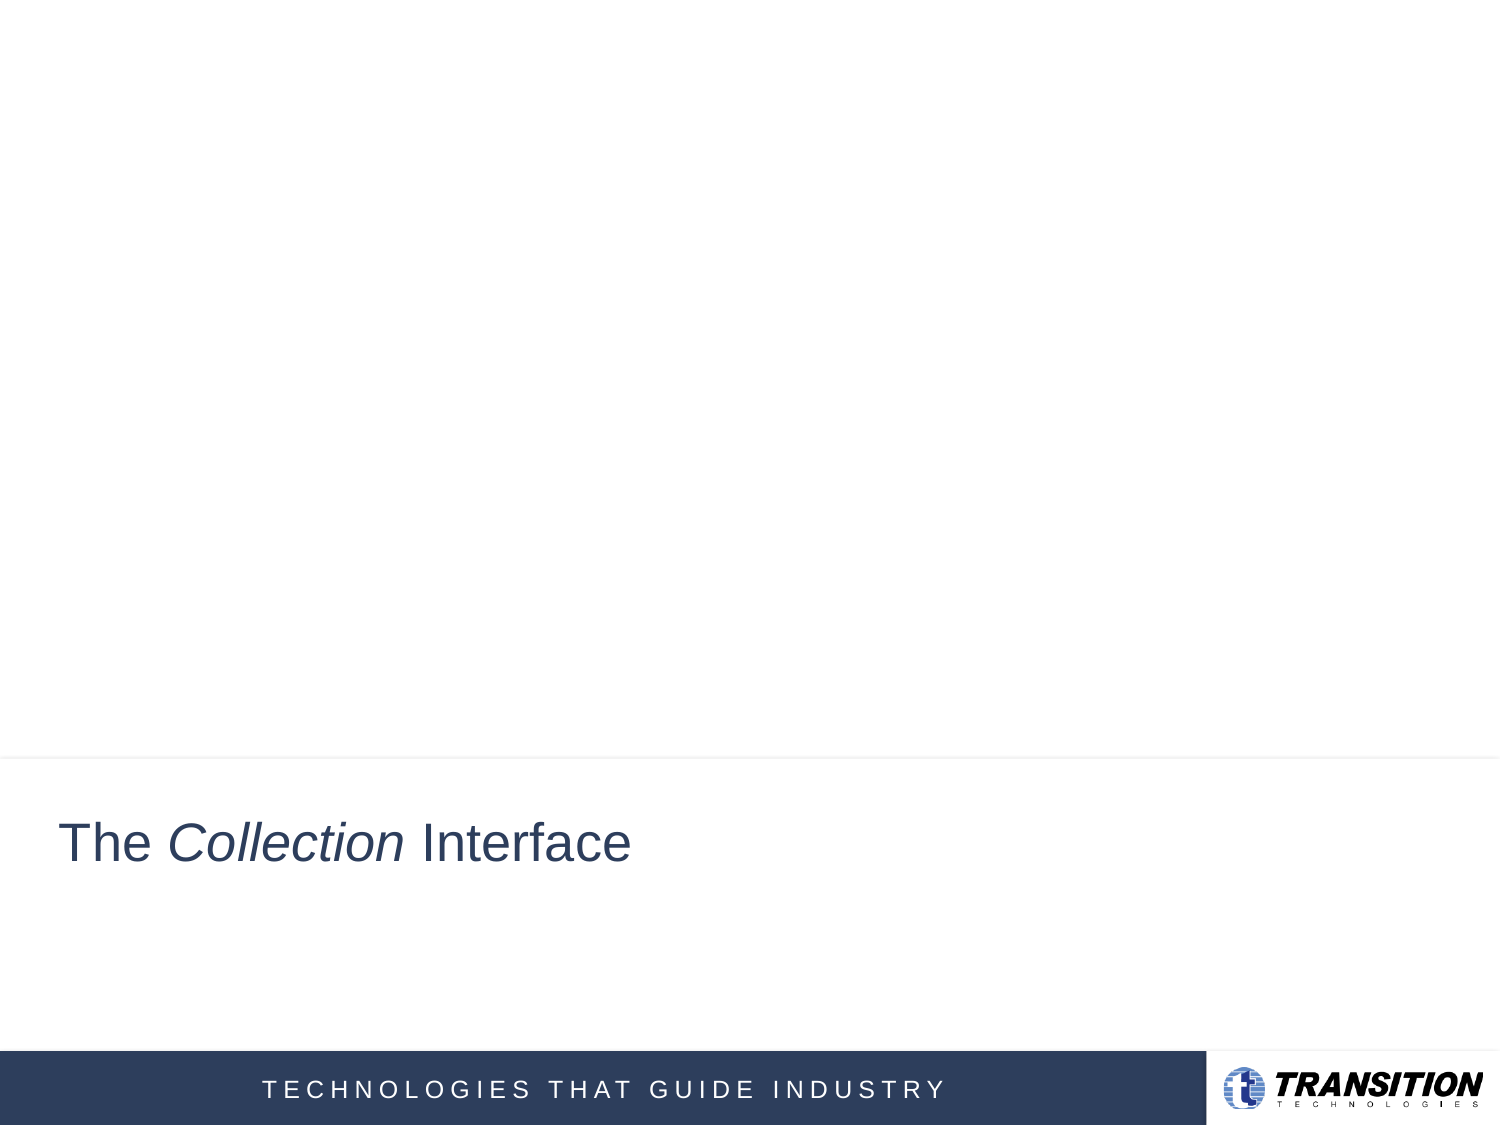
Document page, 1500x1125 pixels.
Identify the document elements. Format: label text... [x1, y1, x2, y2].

title The Collection Interface [0, 758, 1500, 935]
